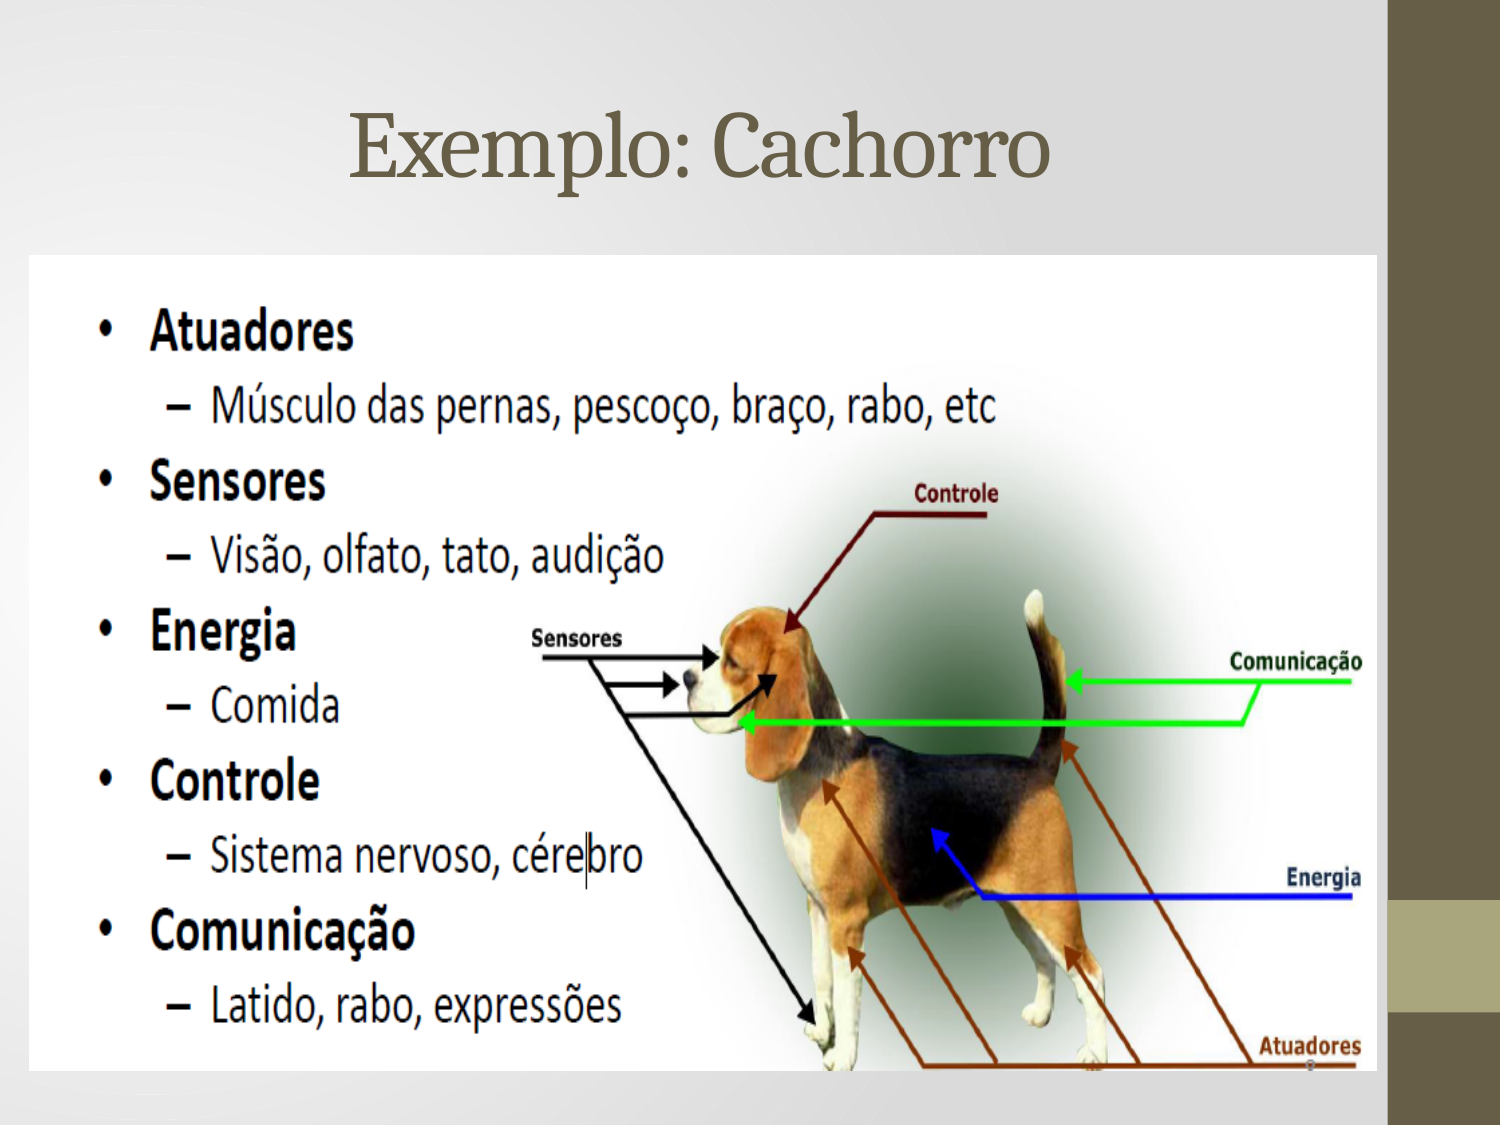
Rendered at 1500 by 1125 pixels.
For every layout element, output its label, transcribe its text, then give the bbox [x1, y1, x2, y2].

title Exemplo: Cachorro [75, 45, 1325, 233]
picture [28, 254, 1377, 1071]
